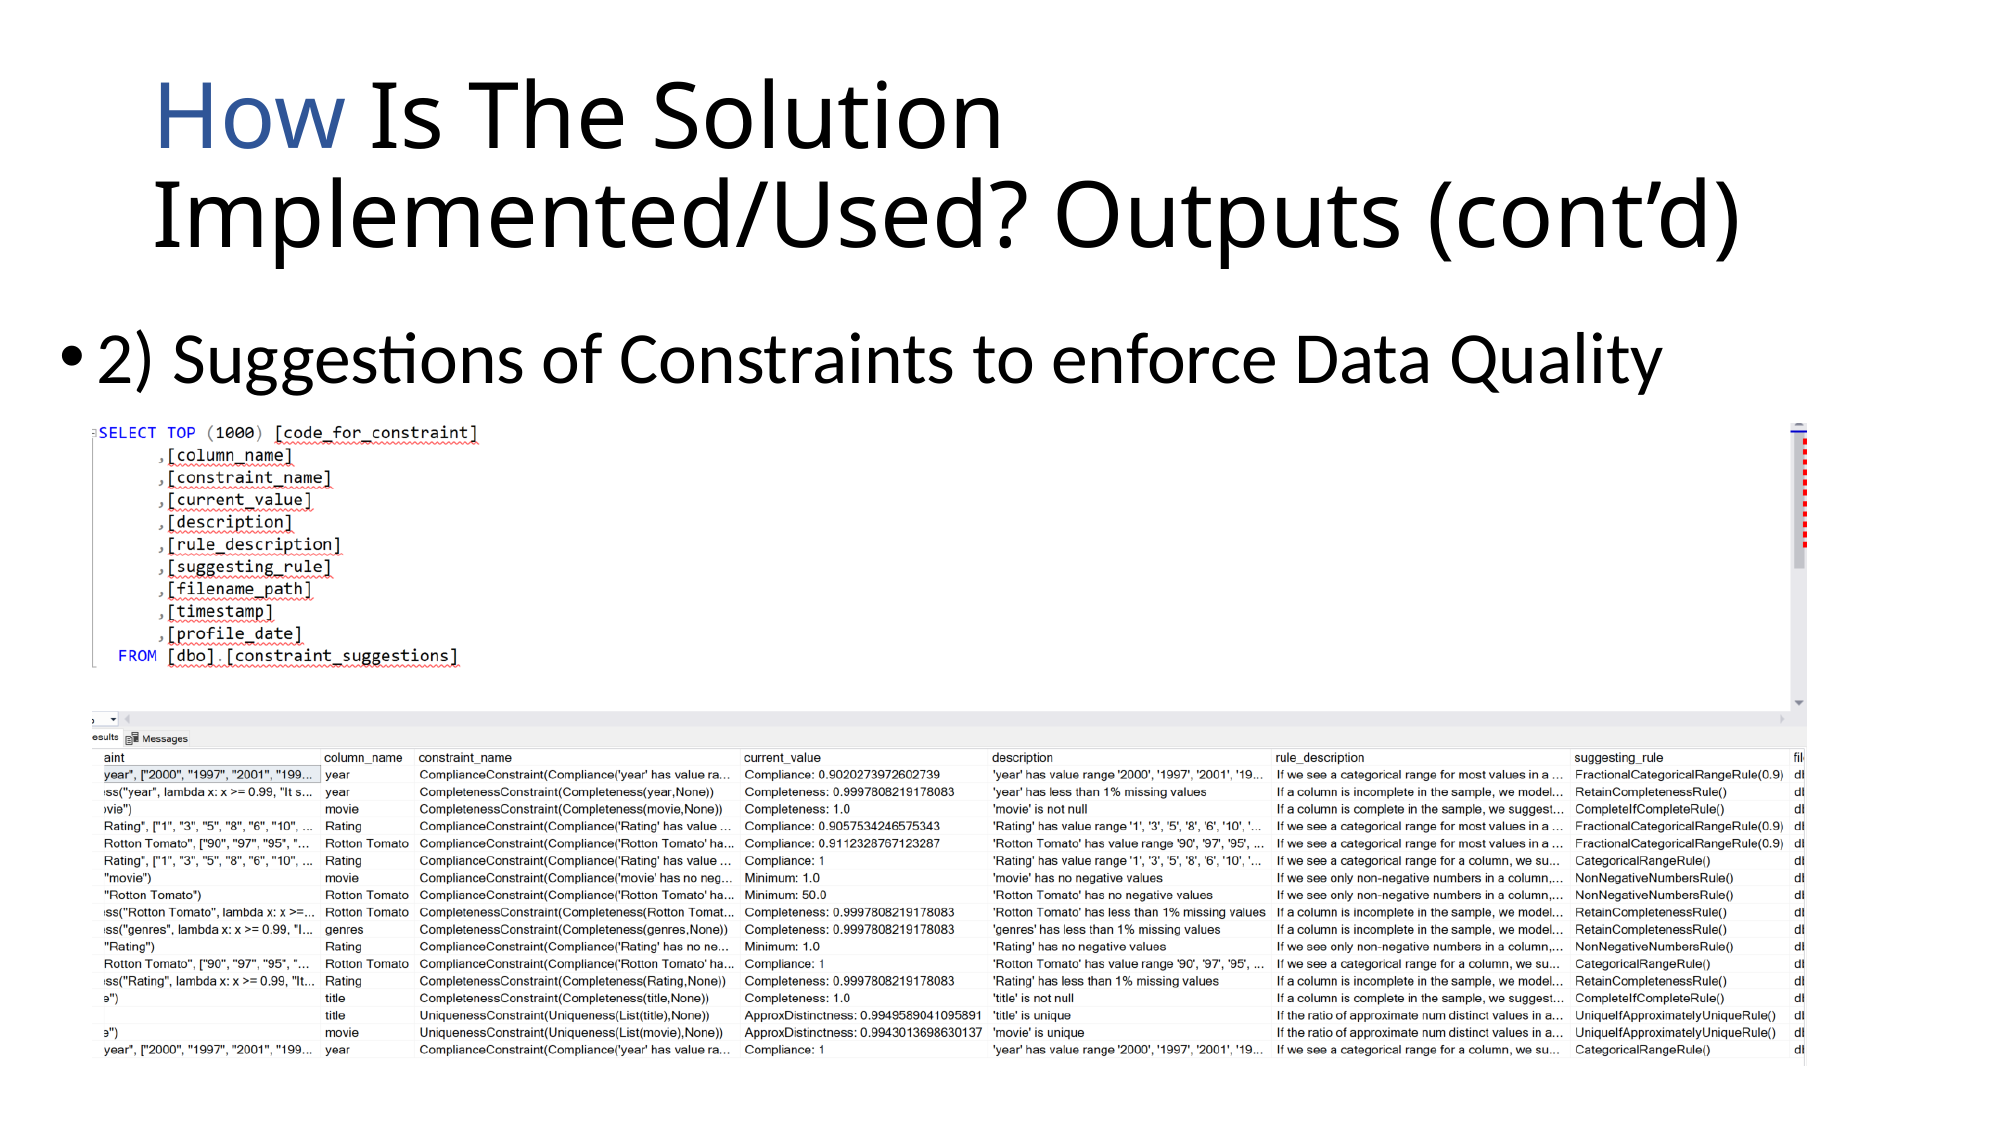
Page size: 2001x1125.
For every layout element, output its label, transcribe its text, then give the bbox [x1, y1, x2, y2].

title How Is The Solution Implemented/Used? Outputs (cont’d) [137, 59, 1863, 278]
picture [92, 423, 1807, 1066]
list 2) Suggestions of Constraints to enforce Data Quality [44, 312, 1956, 408]
